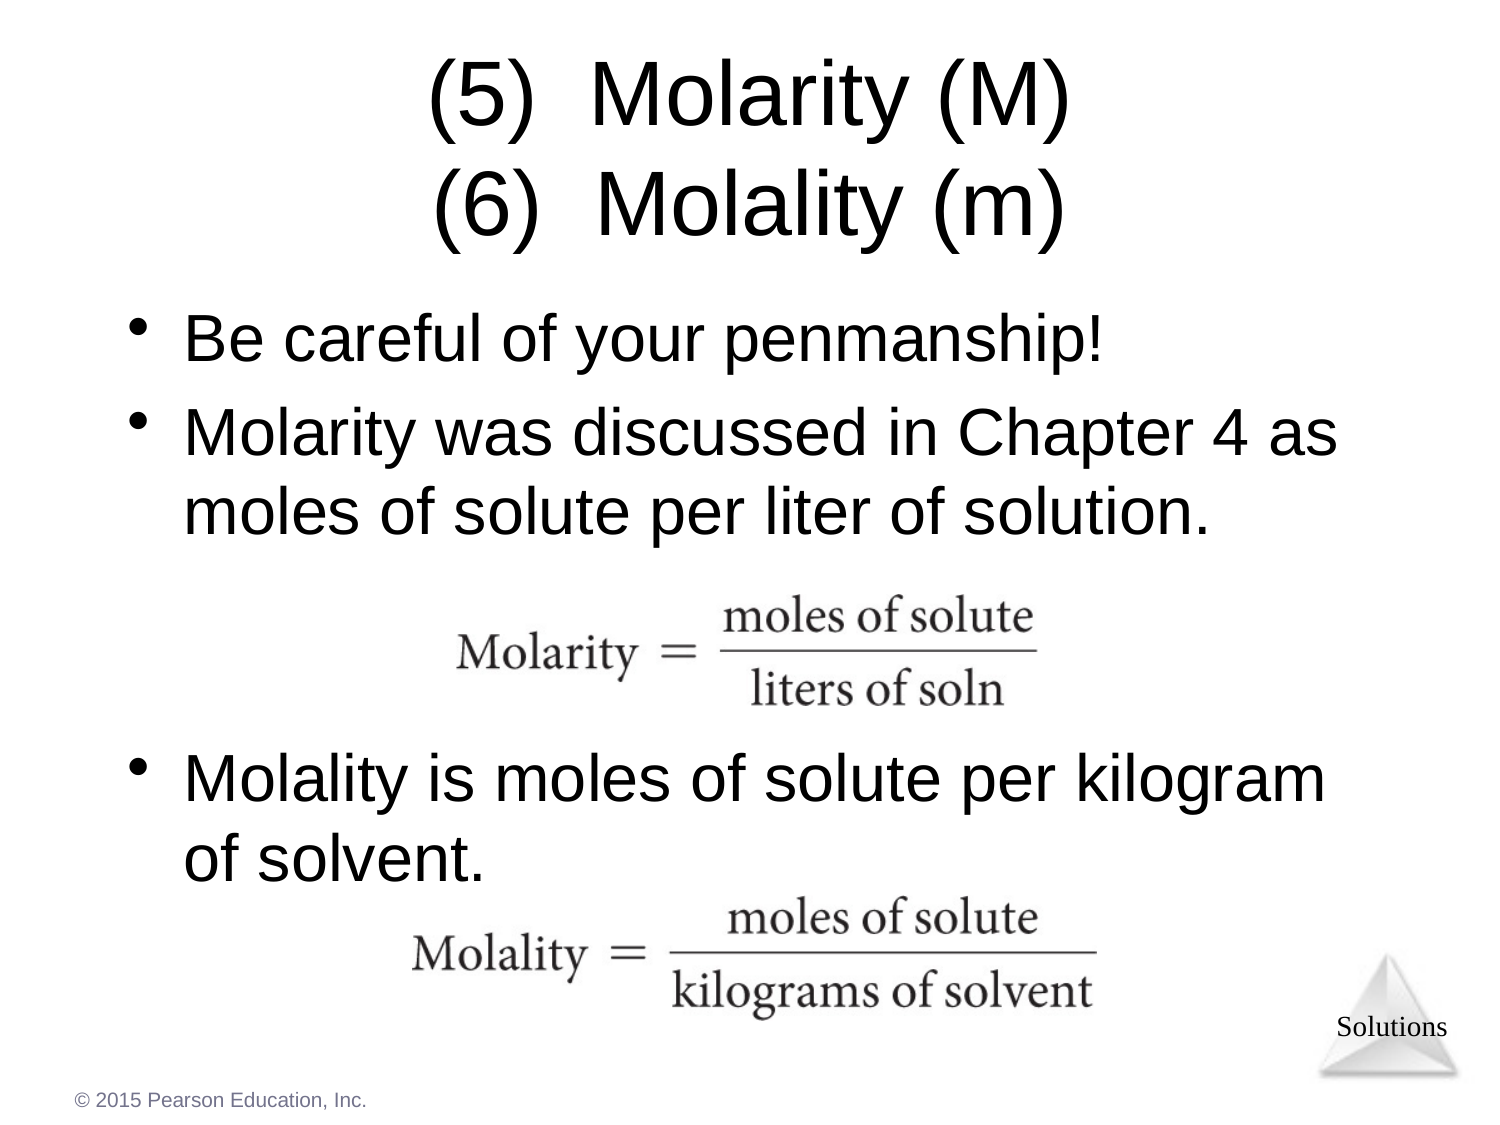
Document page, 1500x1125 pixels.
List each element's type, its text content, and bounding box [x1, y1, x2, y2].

title (5) Molarity (M) (6) Molality (m) [112, 24, 1388, 263]
picture [455, 594, 1038, 707]
picture [1275, 899, 1500, 1125]
list Be careful of your penmanship! Molarity was discussed in Chapter 4 as moles of solute per liter of solution. Molality is moles of solute per kilogram of solvent. [112, 287, 1388, 1075]
picture [412, 895, 1097, 1022]
